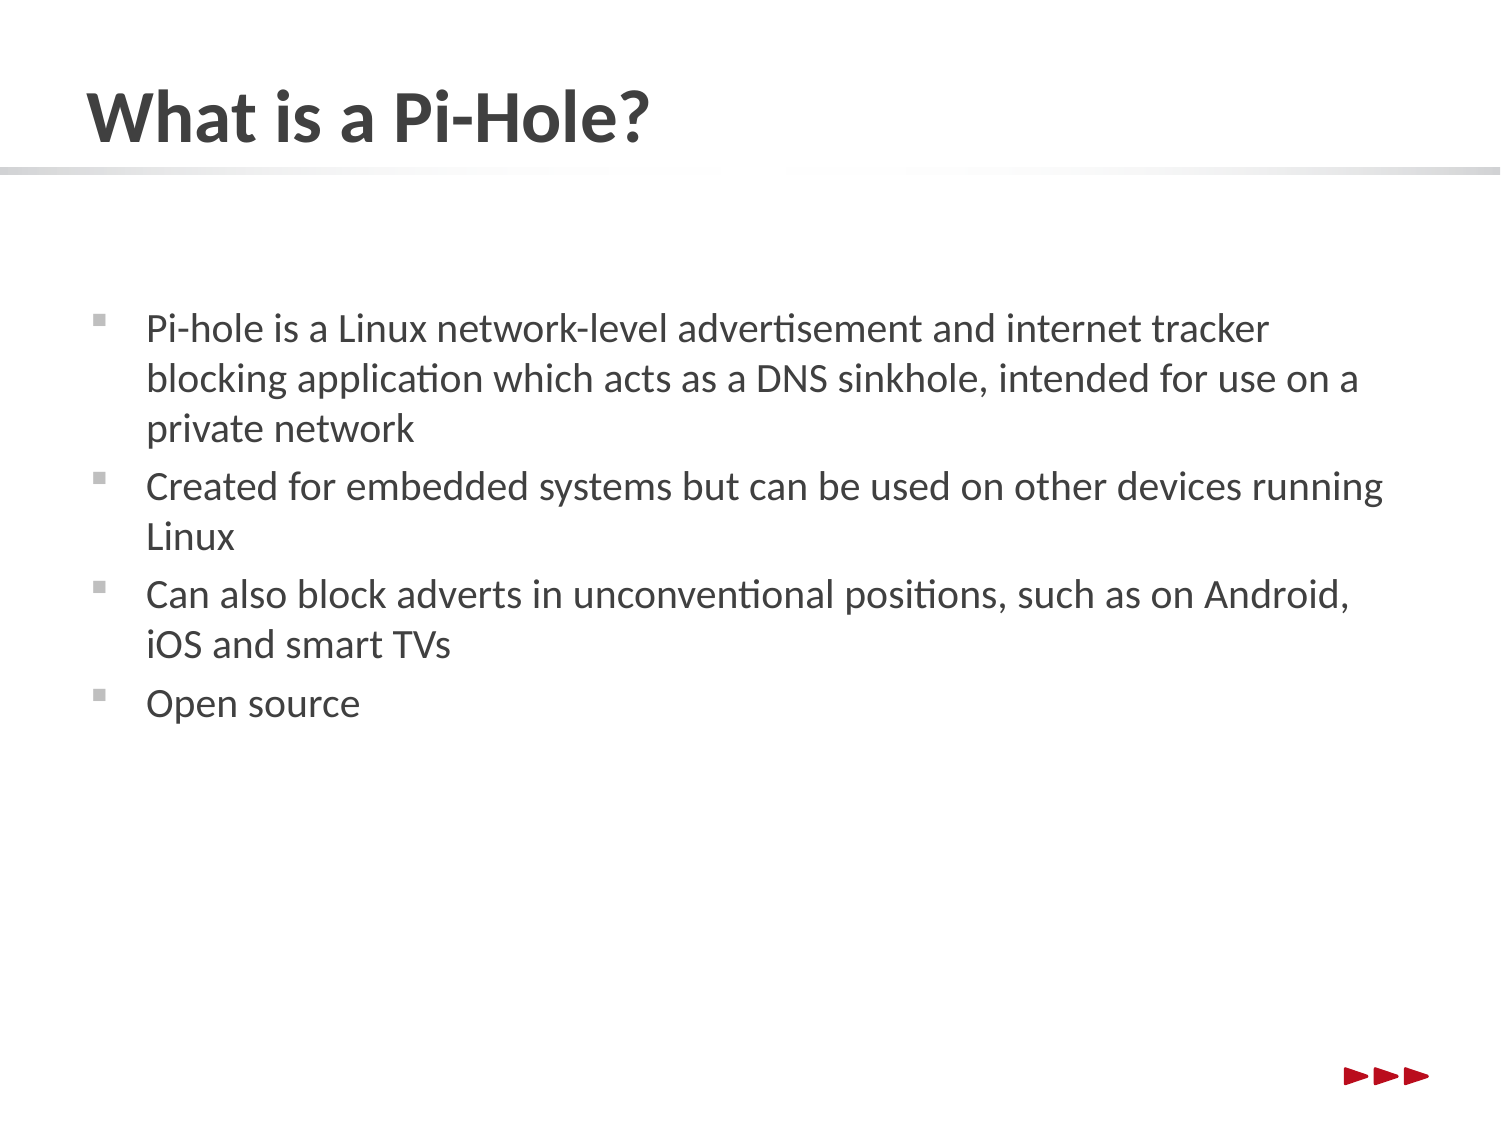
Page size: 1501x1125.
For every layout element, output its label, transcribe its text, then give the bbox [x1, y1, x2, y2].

title What is a Pi-Hole? [71, 58, 1429, 174]
list Pi-hole is a Linux network-level advertisement and internet tracker blocking application which acts as a DNS sinkhole, intended for use on a private network Created for embedded systems but can be used on other devices running Linux Can also block adverts in unconventional positions, such as on Android, iOS and smart TVs Open source [75, 292, 1426, 1005]
picture [0, 167, 1501, 175]
